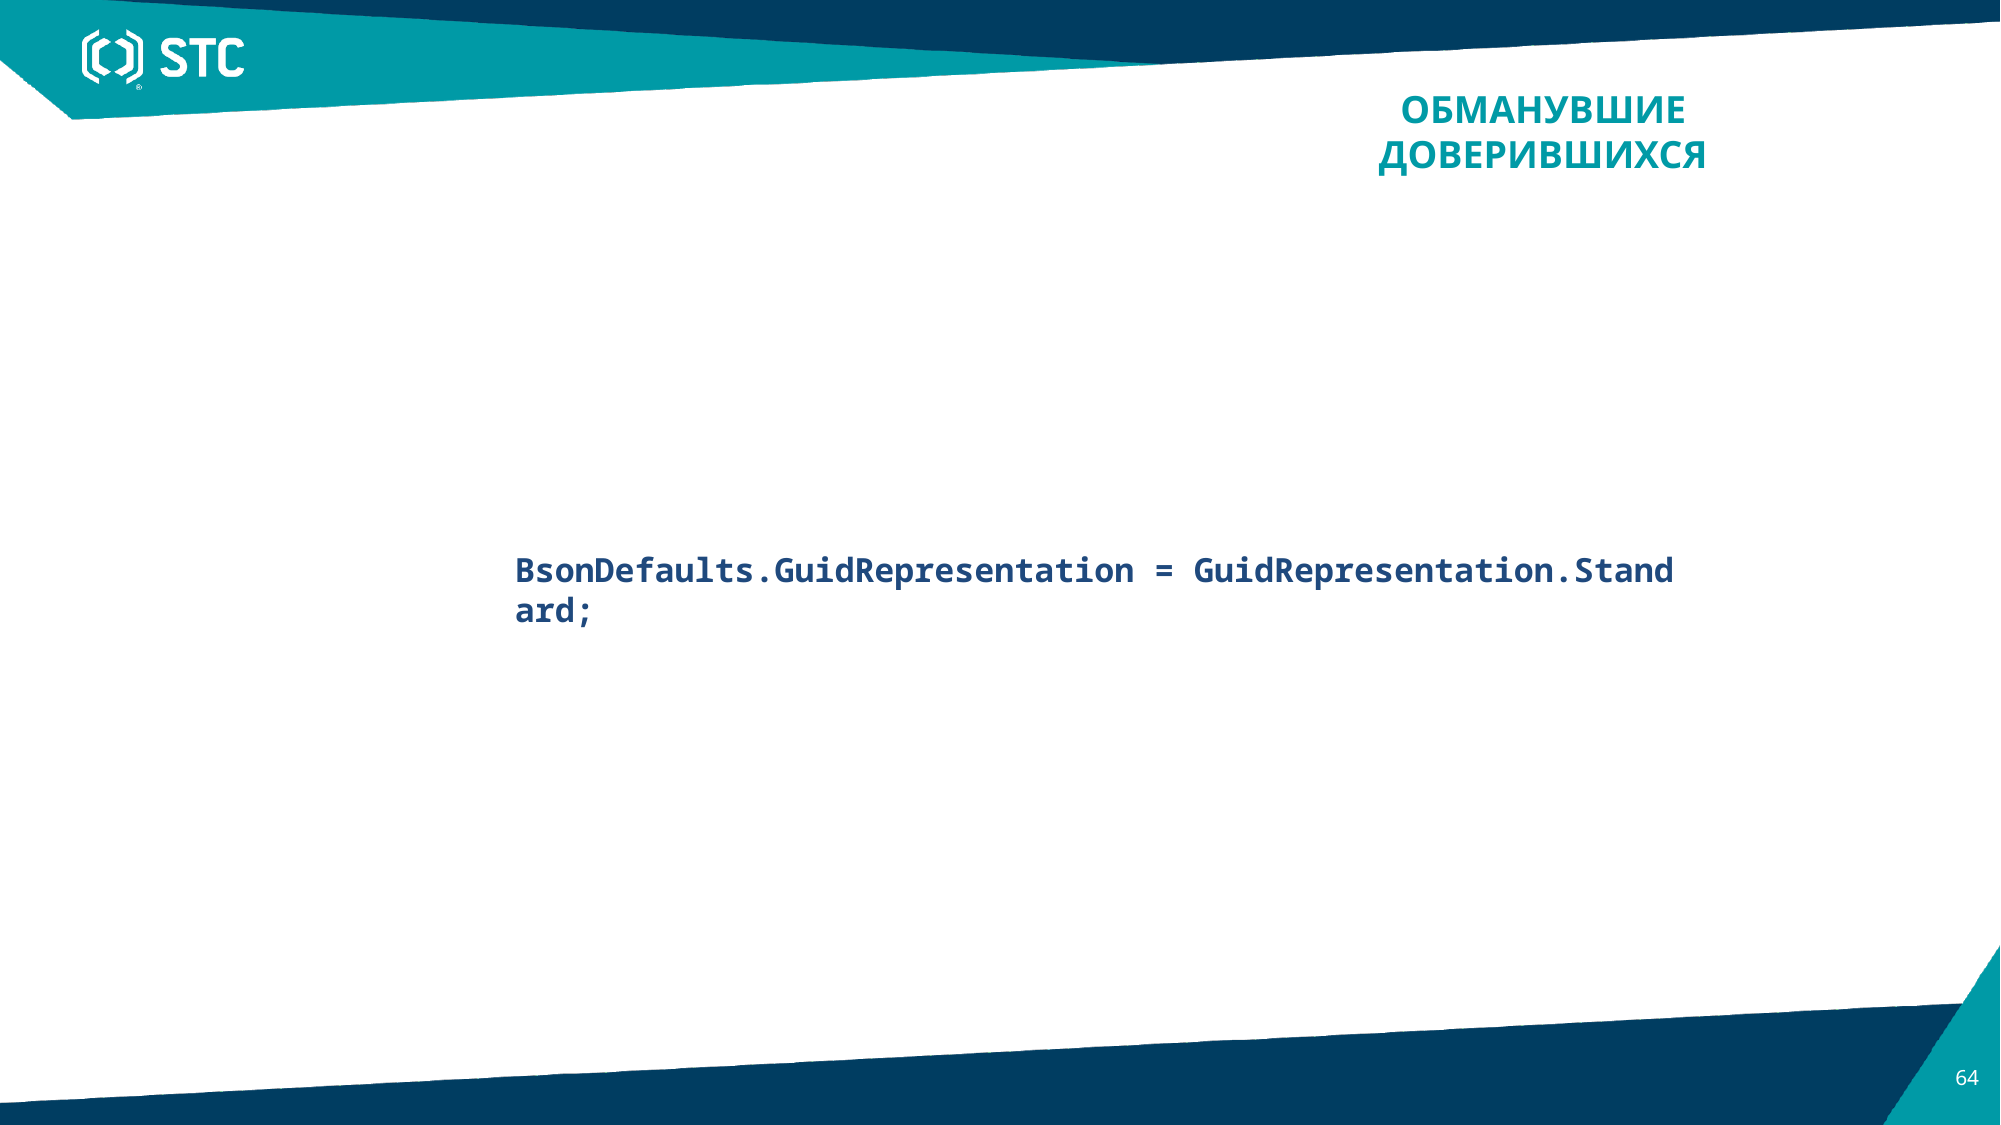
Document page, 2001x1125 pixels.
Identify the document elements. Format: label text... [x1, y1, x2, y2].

picture [0, 0, 2000, 1125]
text_box ОБМАНУВШИЕ ДОВЕРИВШИХСЯ [1354, 78, 1733, 161]
text_box BsonDefaults.GuidRepresentation = GuidRepresentation.Standard; [499, 501, 1697, 637]
